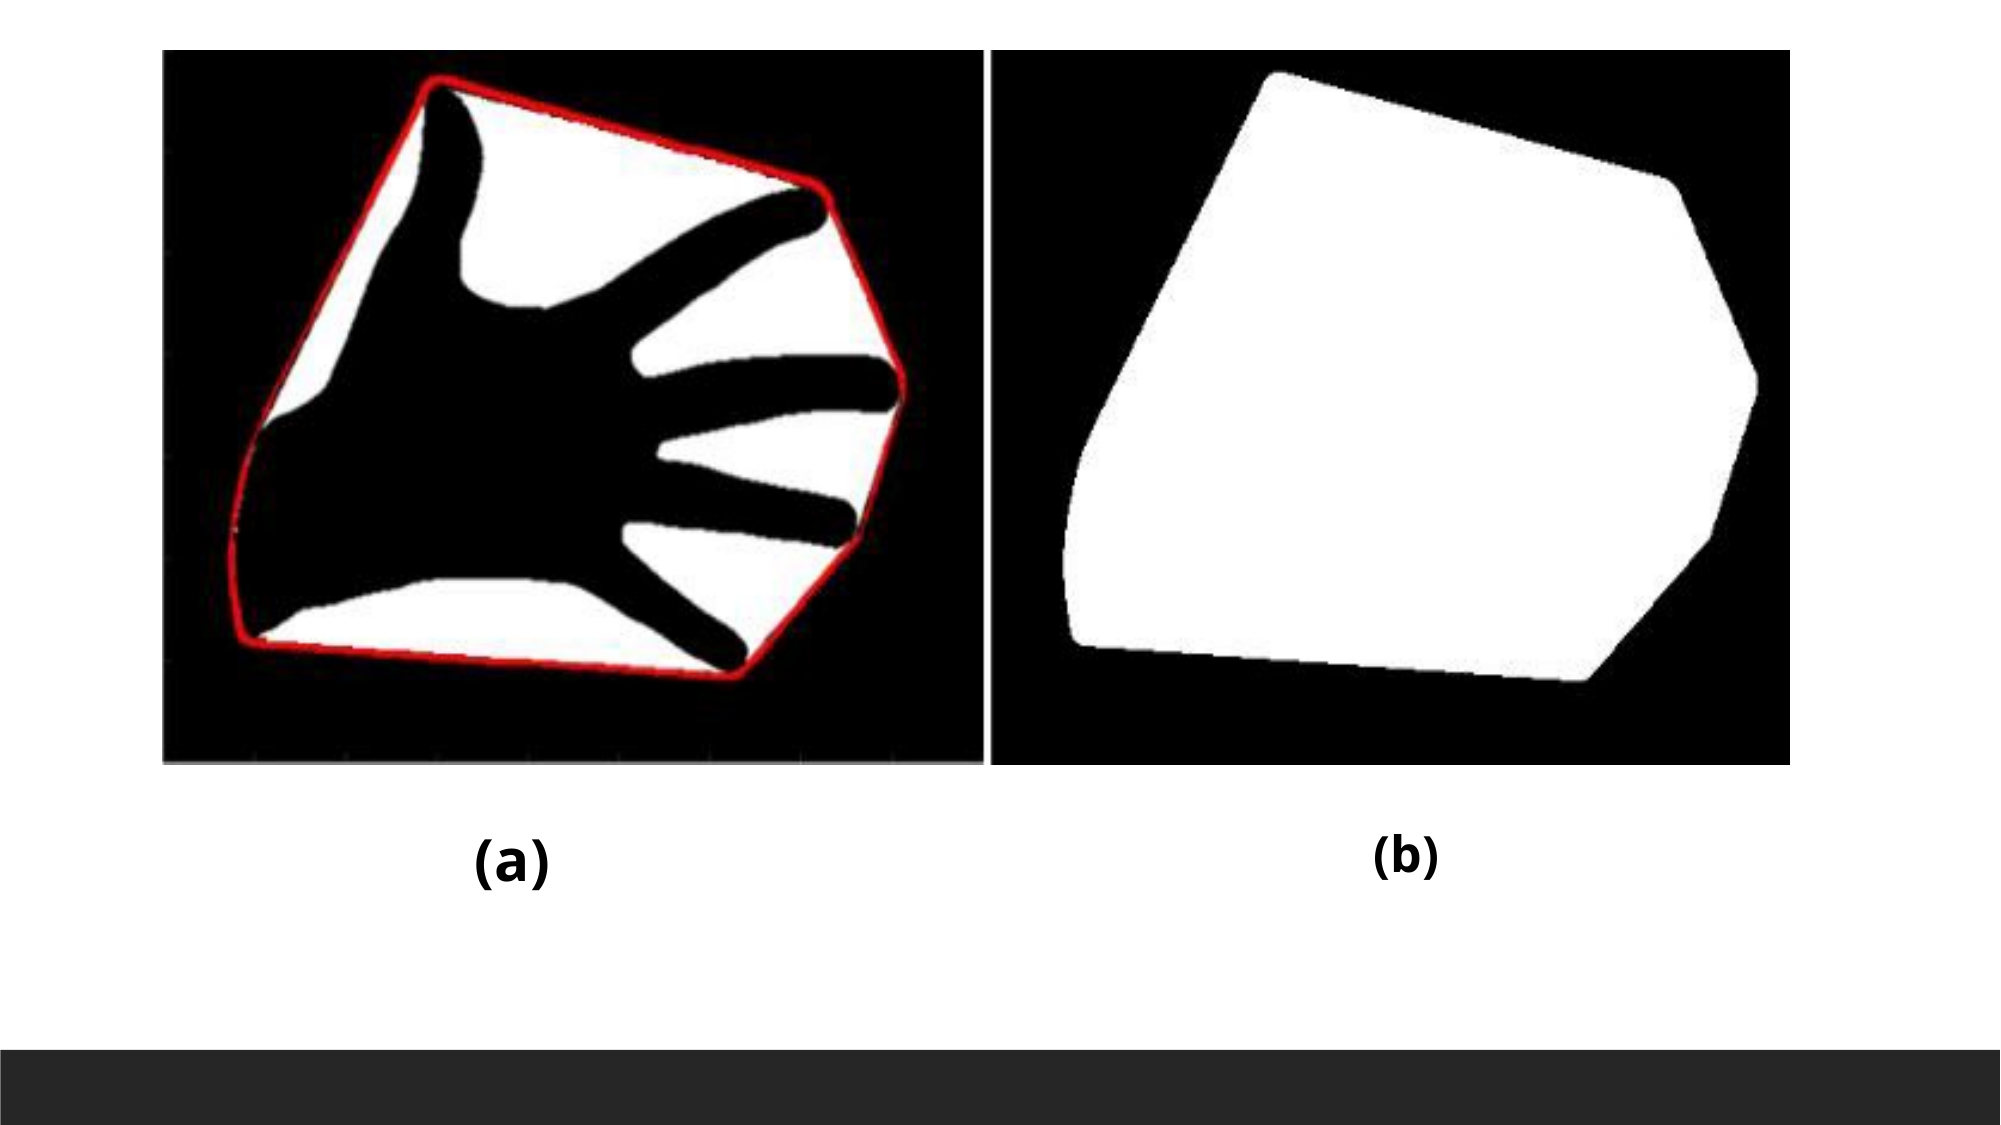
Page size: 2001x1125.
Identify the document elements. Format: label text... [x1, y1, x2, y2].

text_box (a) [330, 815, 695, 901]
text_box (b) [1165, 815, 1649, 891]
picture [162, 50, 1791, 766]
